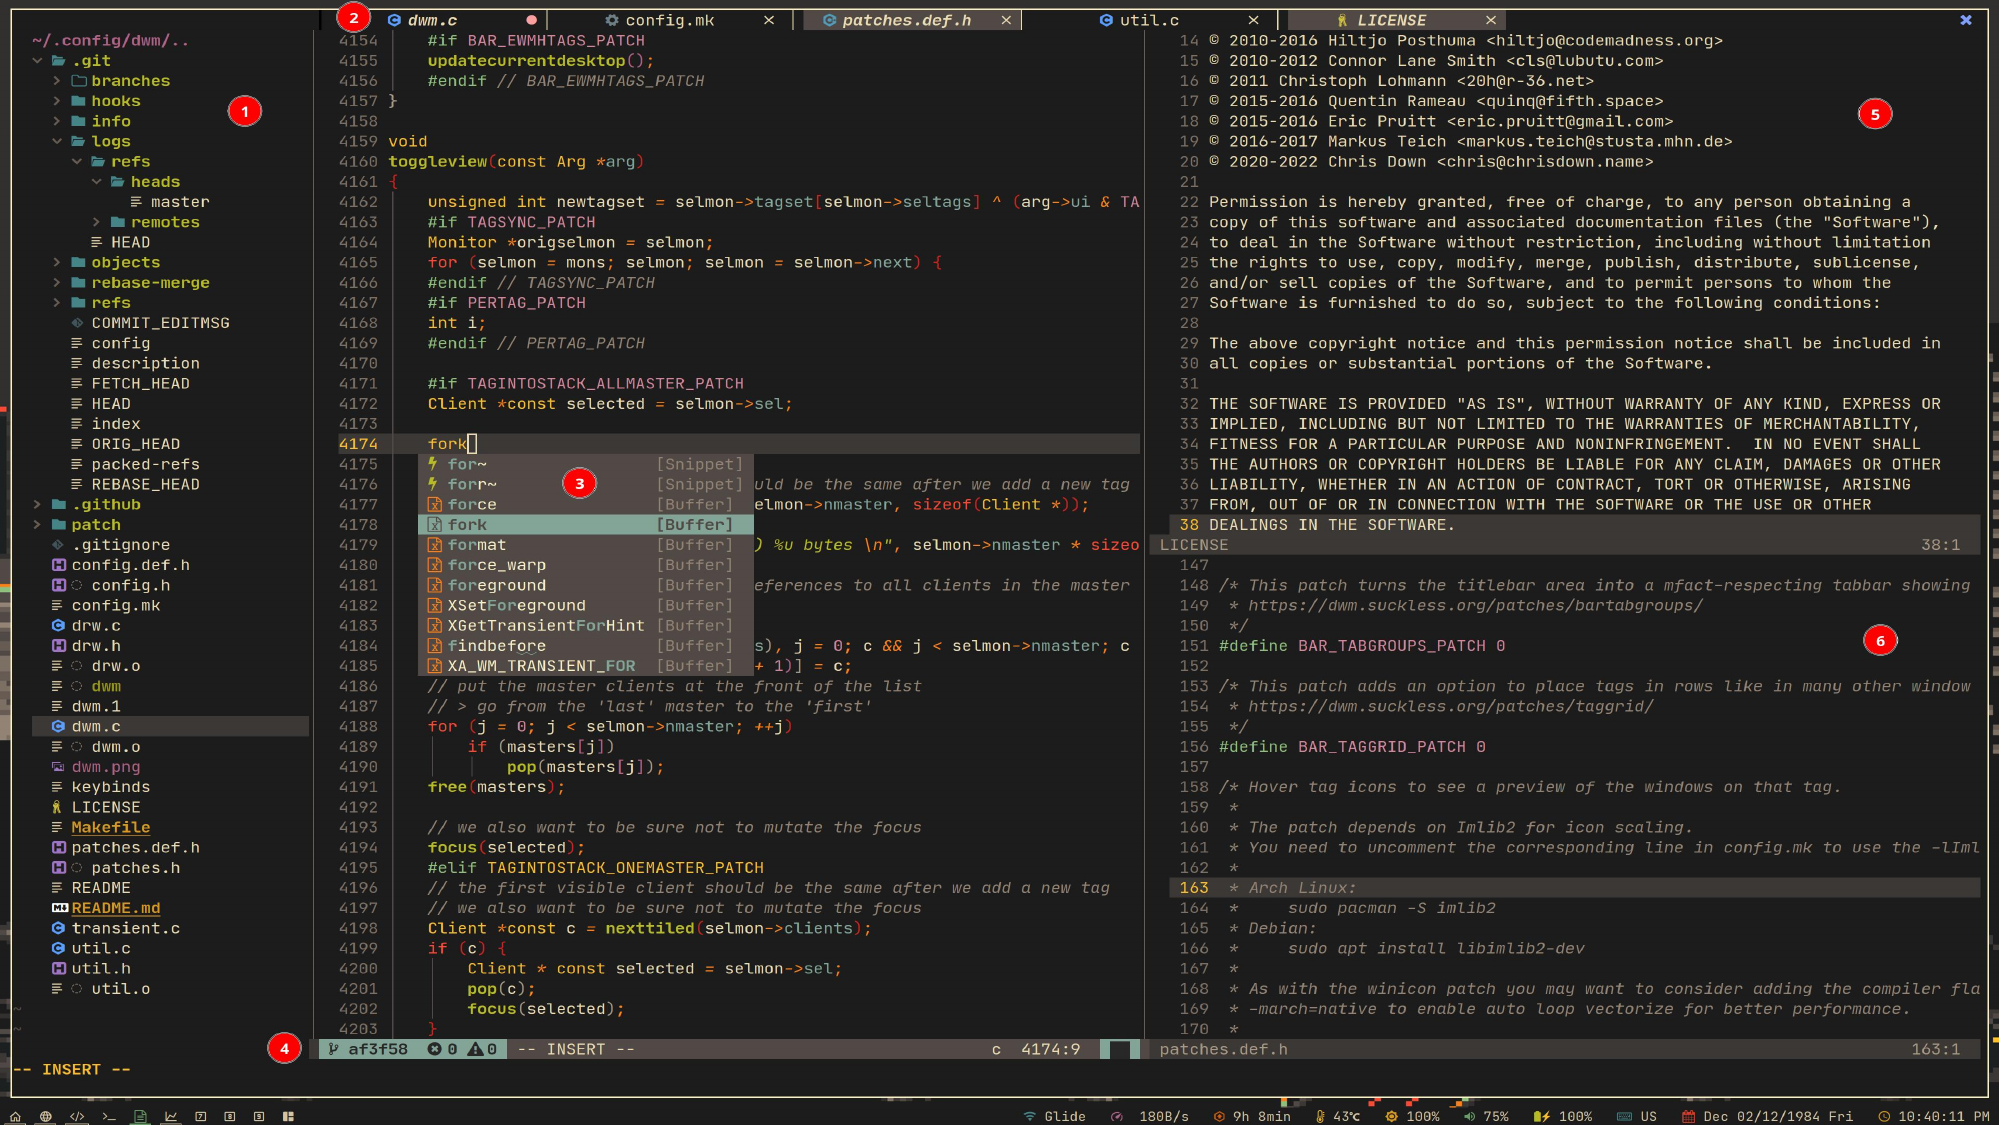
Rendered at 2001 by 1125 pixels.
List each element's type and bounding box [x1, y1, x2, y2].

list [0, 0, 1999, 1125]
